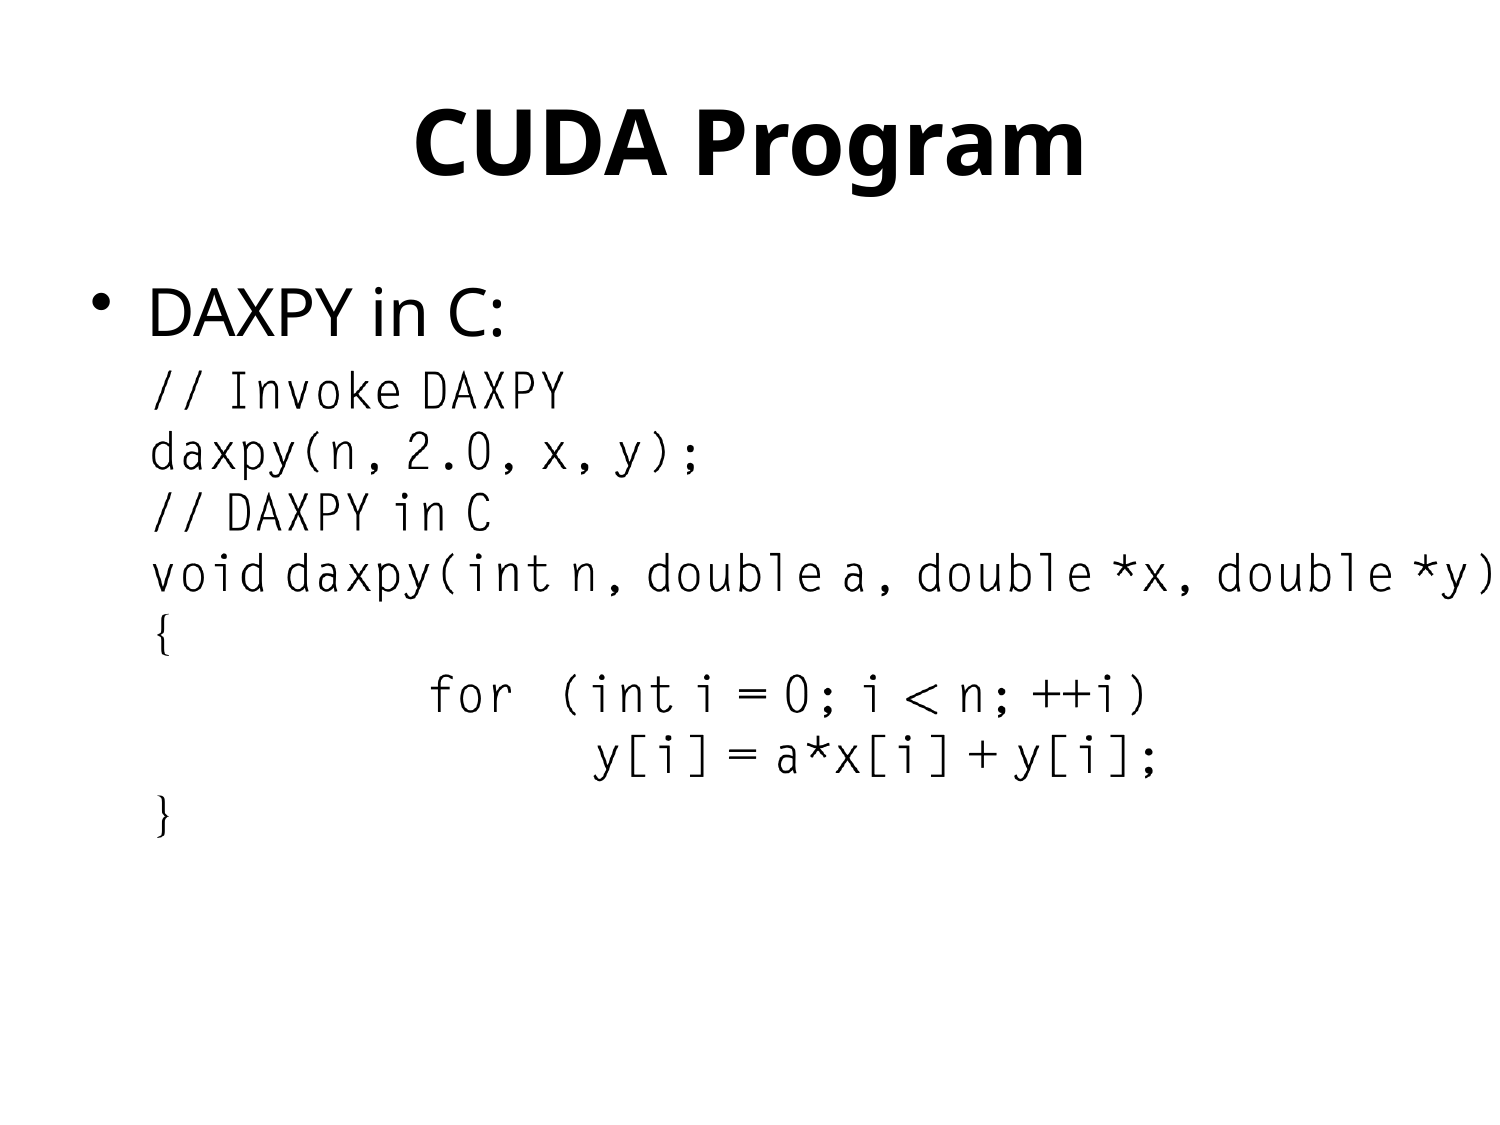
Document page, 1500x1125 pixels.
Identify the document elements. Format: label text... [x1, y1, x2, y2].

picture [143, 362, 1500, 845]
title CUDA Program [0, 45, 1500, 233]
list DAXPY in C: [75, 262, 1500, 1125]
